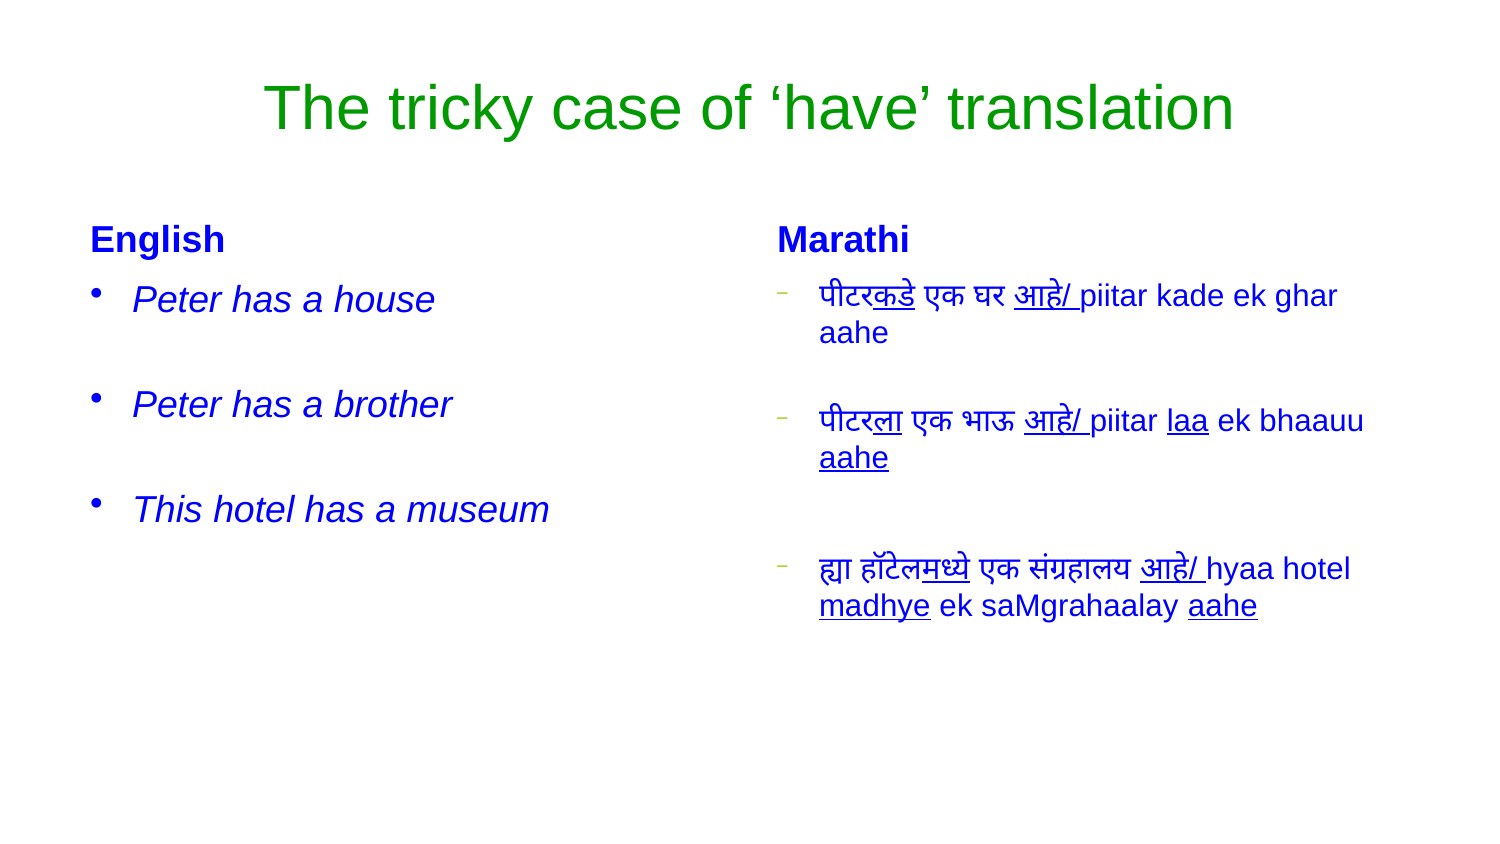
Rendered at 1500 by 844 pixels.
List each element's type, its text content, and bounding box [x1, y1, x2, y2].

list पीटरकडे एक घर आहे/ piitar kade ek ghar aahe पीटरला एक भाऊ आहे/ piitar laa ek bhaauu aahe ह्या हॉटेलमध्ये एक संग्रहालय आहे/ hyaa hotel madhye ek saMgrahaalay aahe [761, 267, 1426, 754]
list English [74, 188, 738, 267]
list Marathi [761, 188, 1426, 267]
title The tricky case of ‘have’ translation [74, 33, 1426, 175]
list Peter has a house Peter has a brother This hotel has a museum [74, 267, 738, 754]
